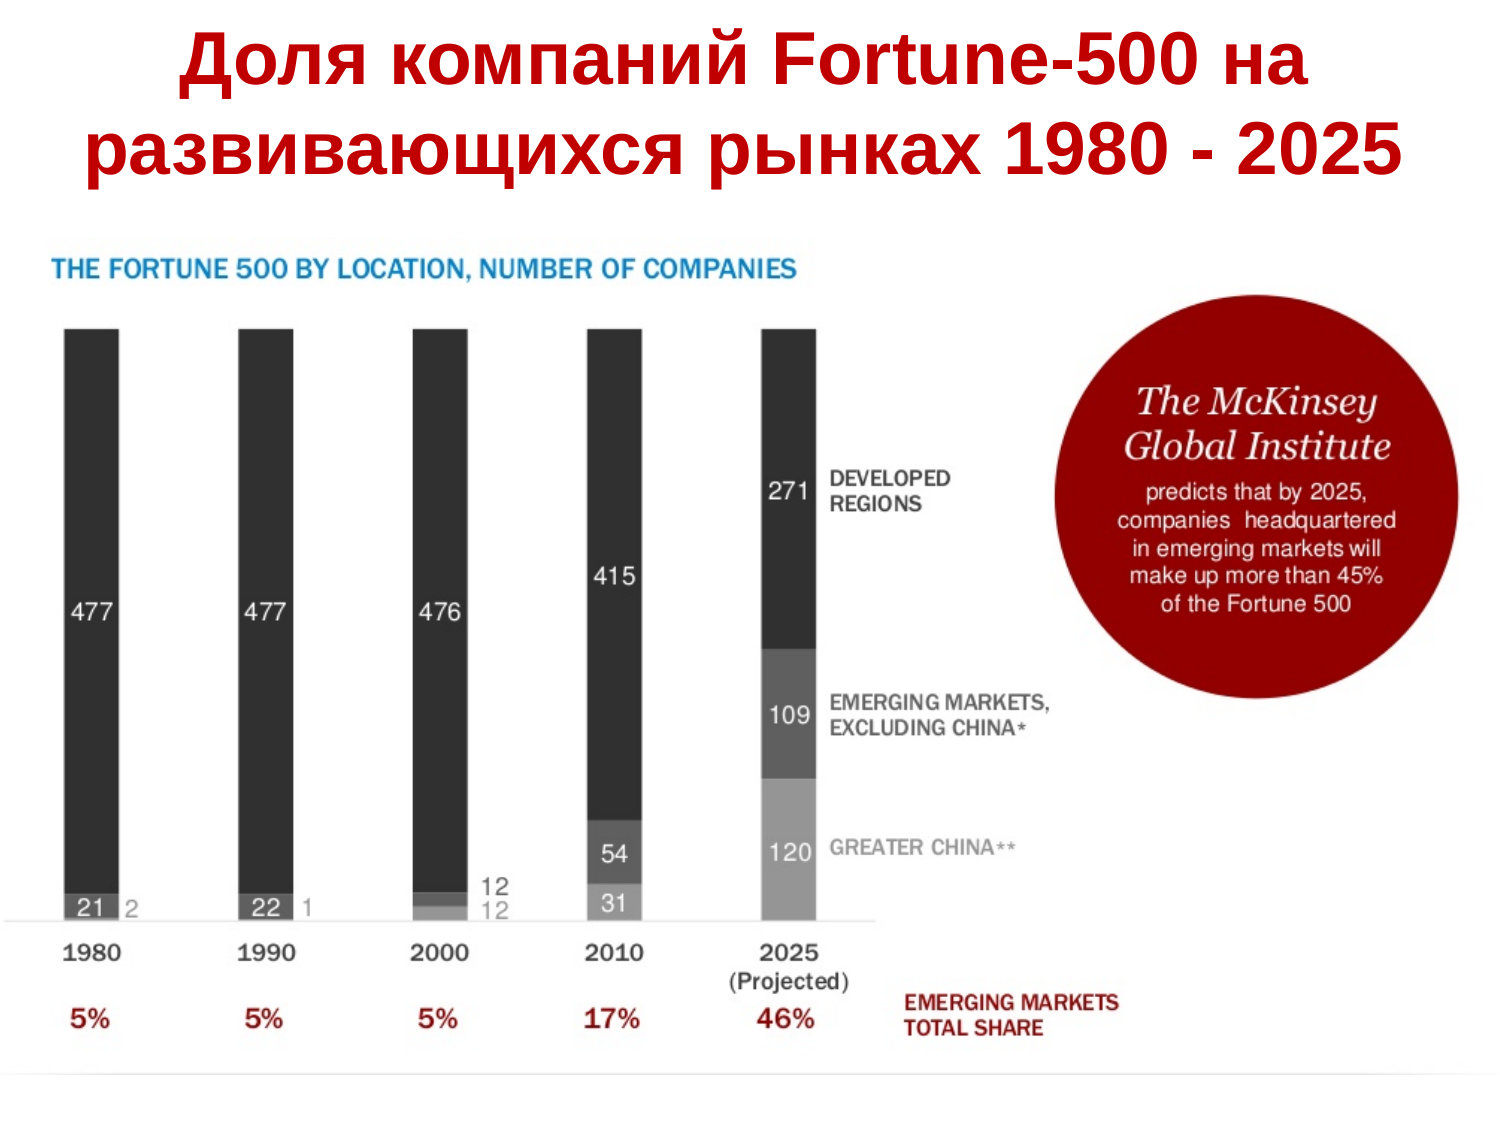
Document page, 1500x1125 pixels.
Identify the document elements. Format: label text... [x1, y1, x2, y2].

picture [0, 237, 1500, 1076]
title Доля компаний Fortune-500 на развивающихся рынках 1980 - 2025 [0, 0, 1488, 201]
